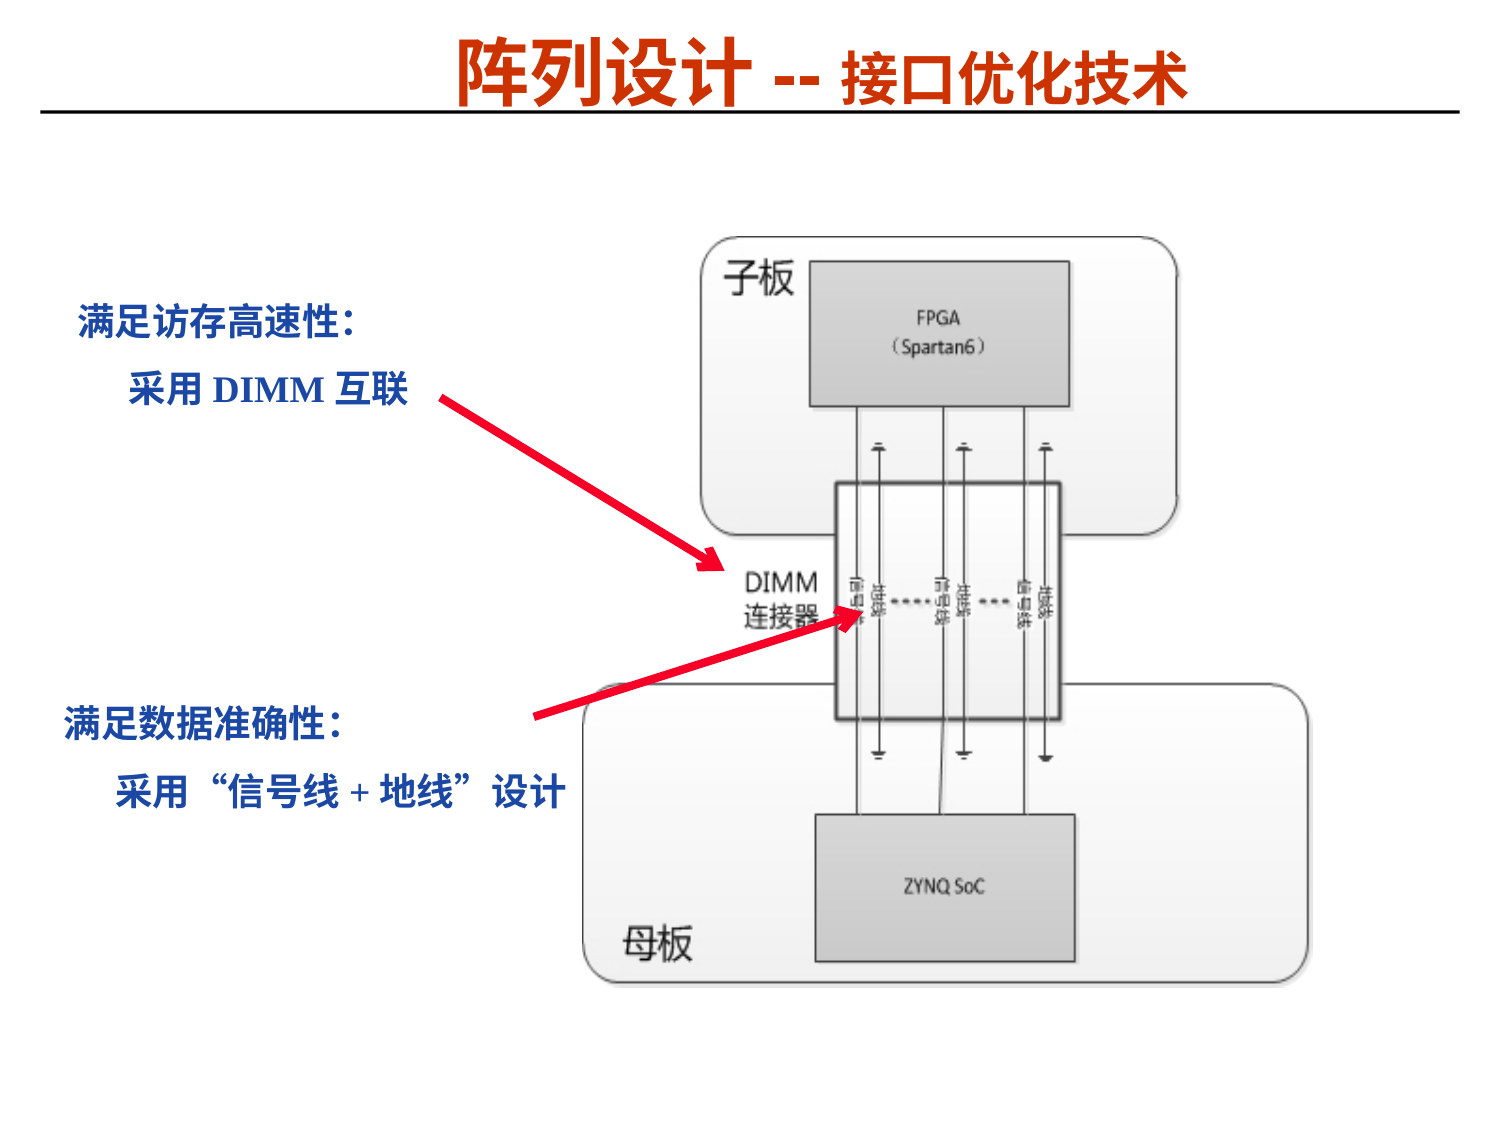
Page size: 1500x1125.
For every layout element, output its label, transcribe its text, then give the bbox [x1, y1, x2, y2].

text_box 满足数据准确性： 采用“信号线+地线”设计 [48, 670, 577, 815]
text_box 满足访存高速性： 采用DIMM互联 [62, 267, 441, 412]
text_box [440, 397, 725, 572]
picture [582, 236, 1314, 989]
title 阵列设计--接口优化技术 [183, 33, 1462, 124]
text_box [533, 611, 864, 718]
